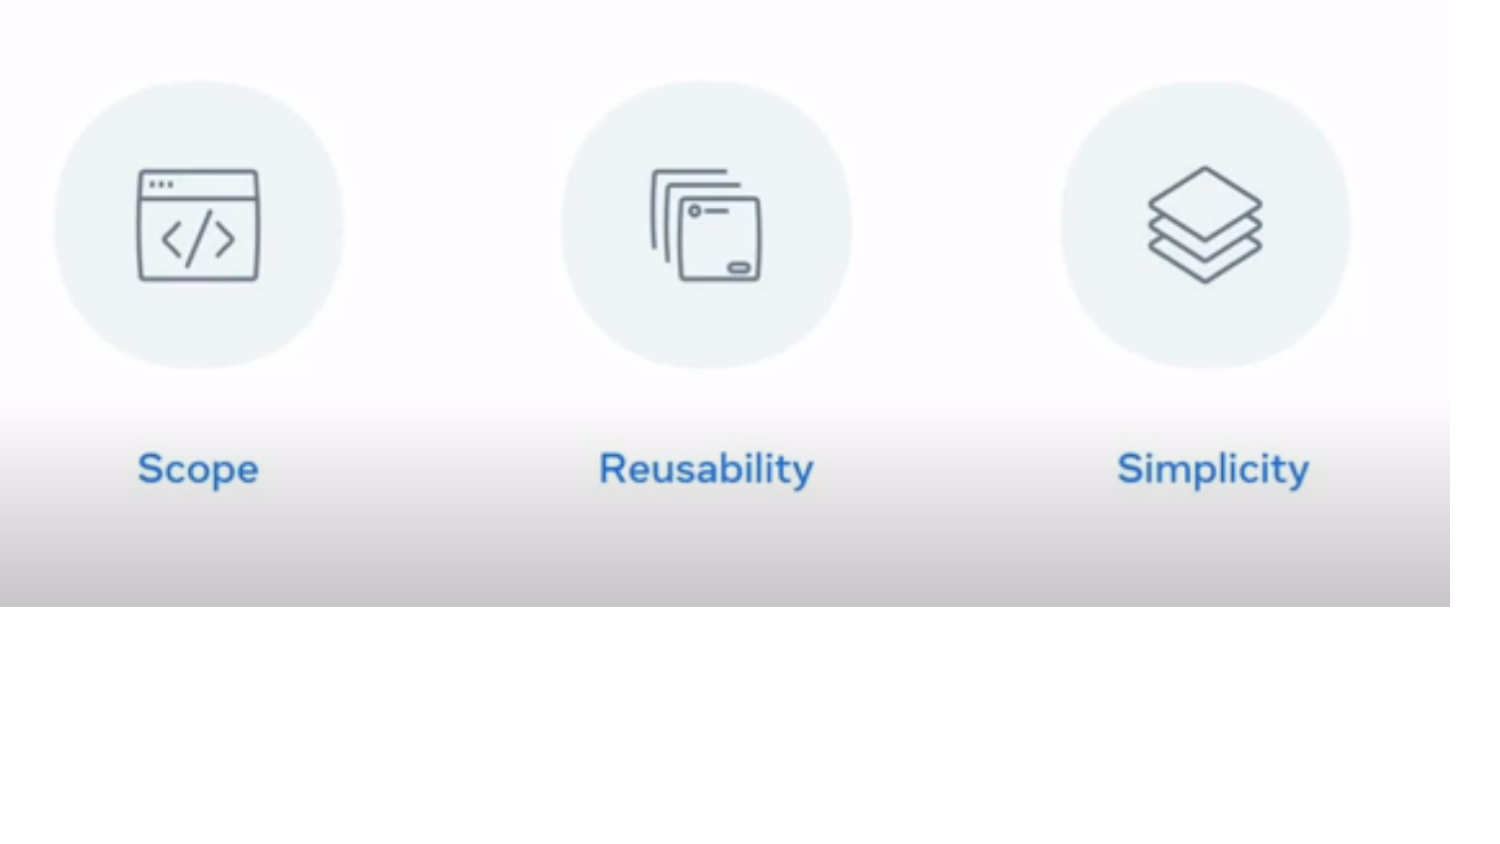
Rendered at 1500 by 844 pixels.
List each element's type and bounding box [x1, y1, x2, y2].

picture [0, 0, 1451, 607]
